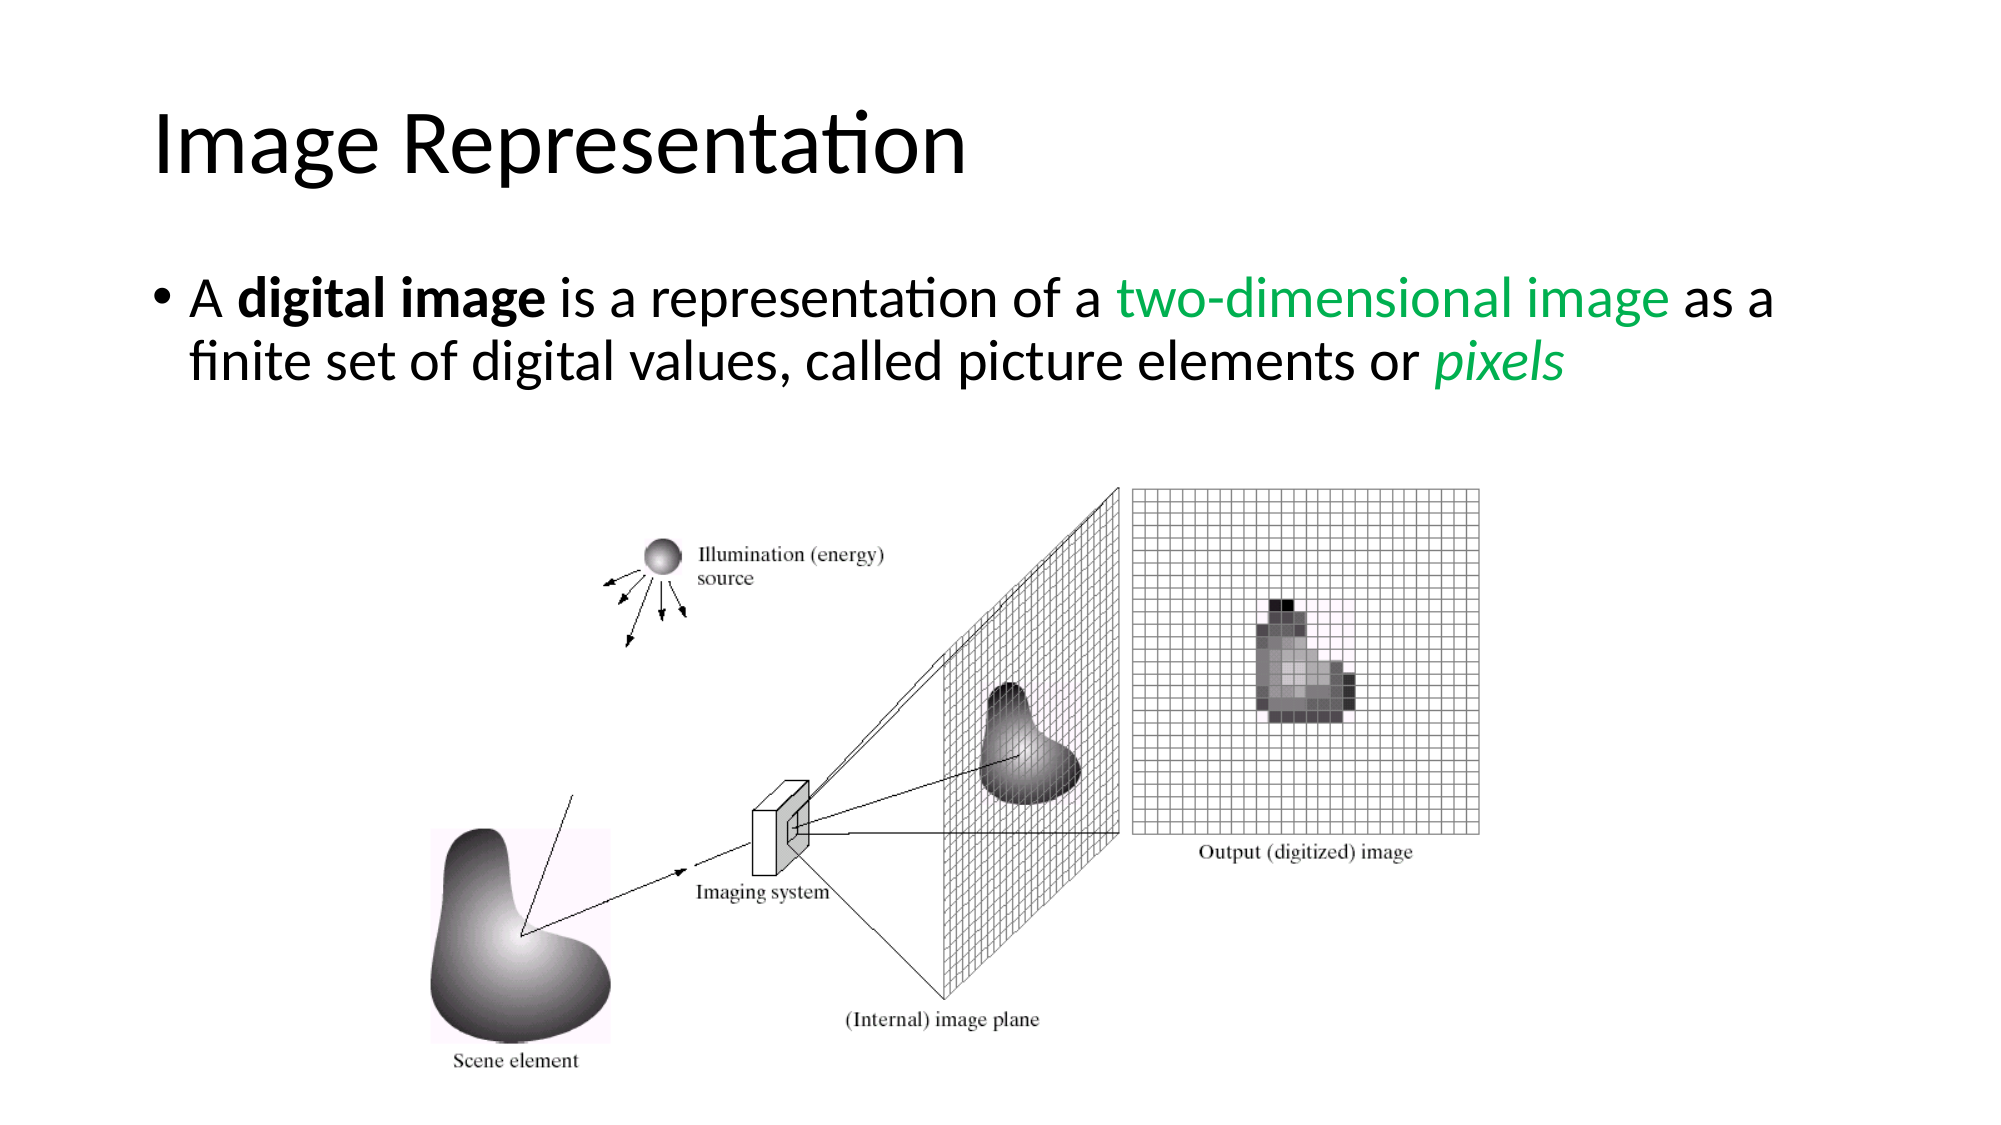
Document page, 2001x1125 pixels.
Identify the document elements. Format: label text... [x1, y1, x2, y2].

list A digital image is a representation of a two-dimensional image as a finite set of digital values, called picture elements or pixels [137, 259, 1863, 1085]
picture [421, 479, 1491, 1085]
title Image Representation [137, 59, 1863, 229]
